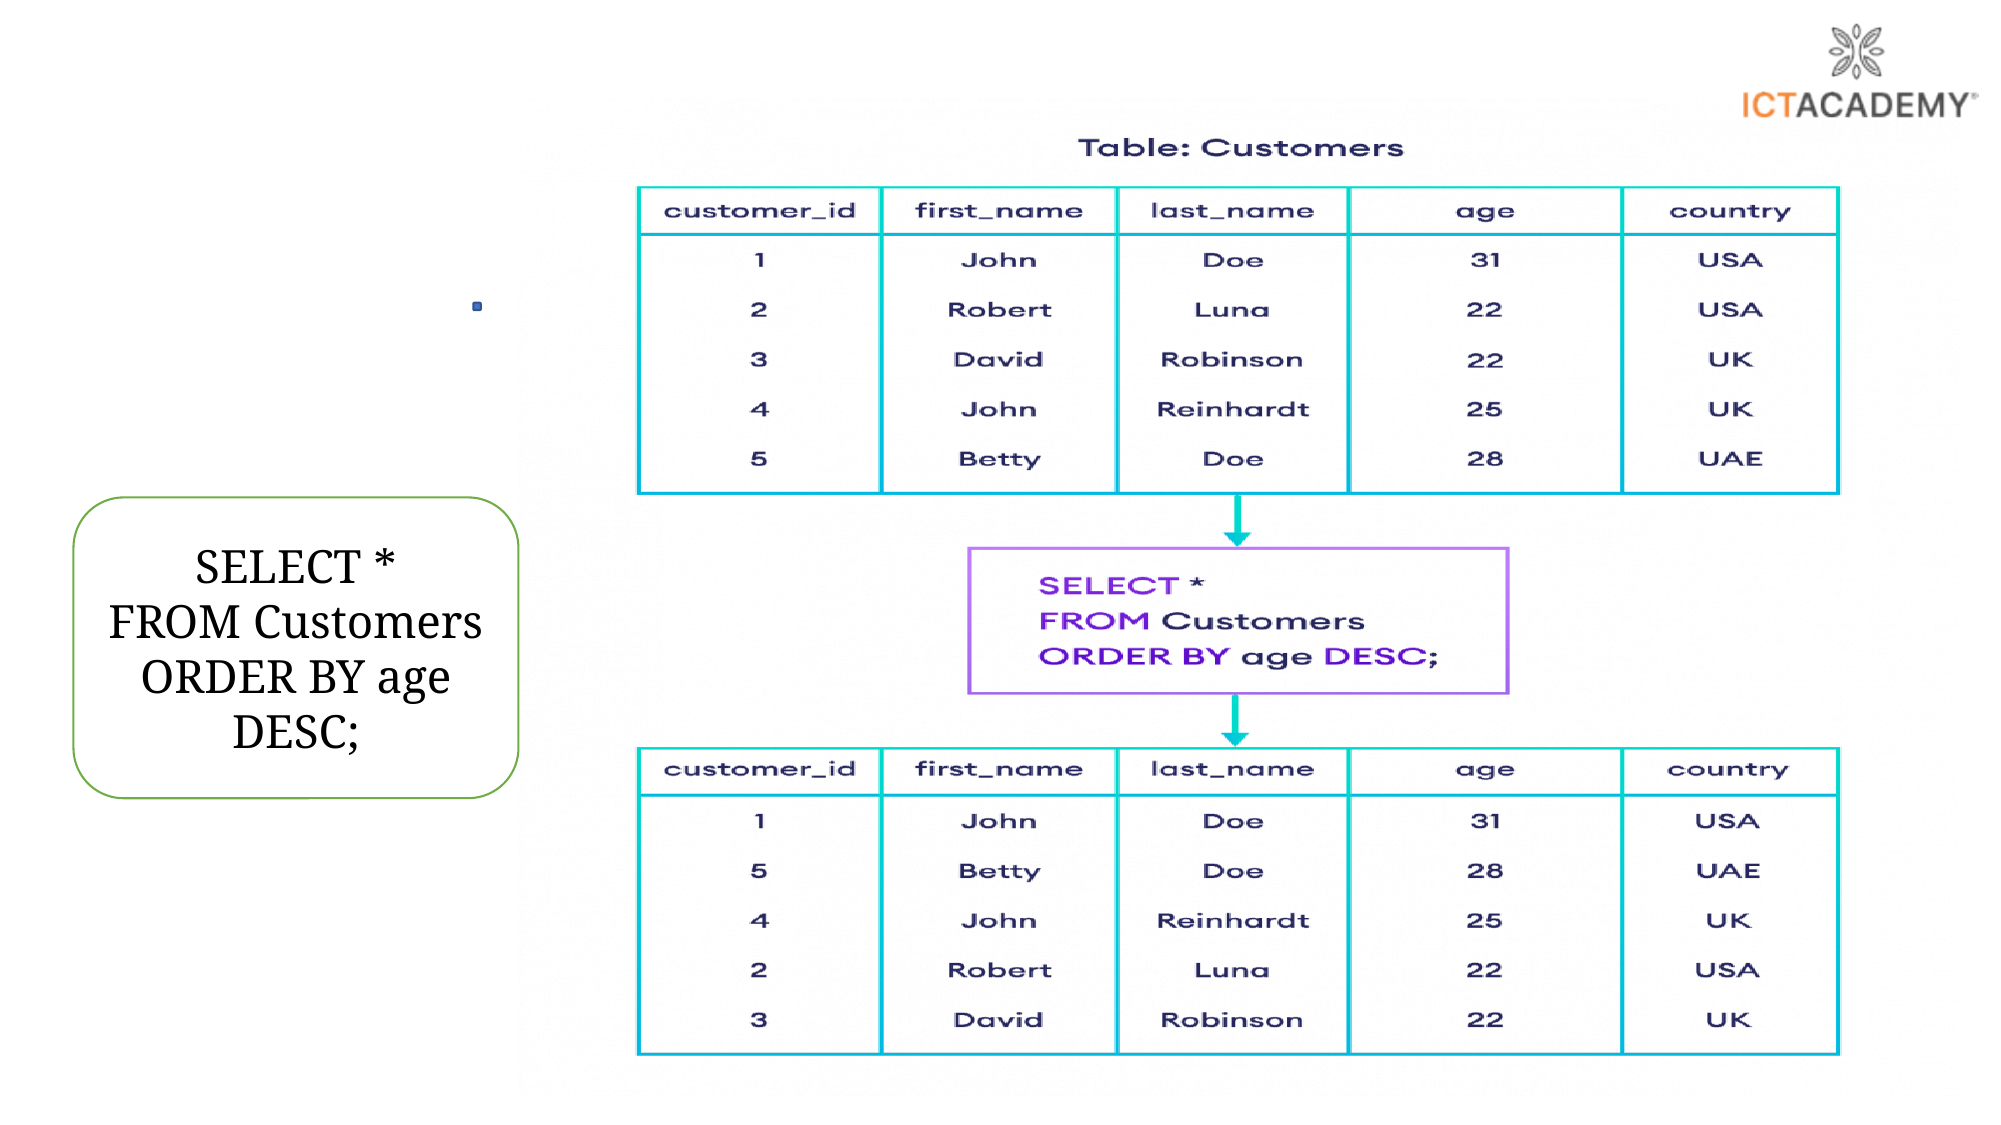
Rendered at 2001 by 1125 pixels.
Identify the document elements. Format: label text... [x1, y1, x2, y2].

text_box [472, 301, 482, 312]
text_box SELECT * FROM Customers ORDER BY age DESC; [72, 496, 518, 800]
picture [518, 22, 1979, 1097]
